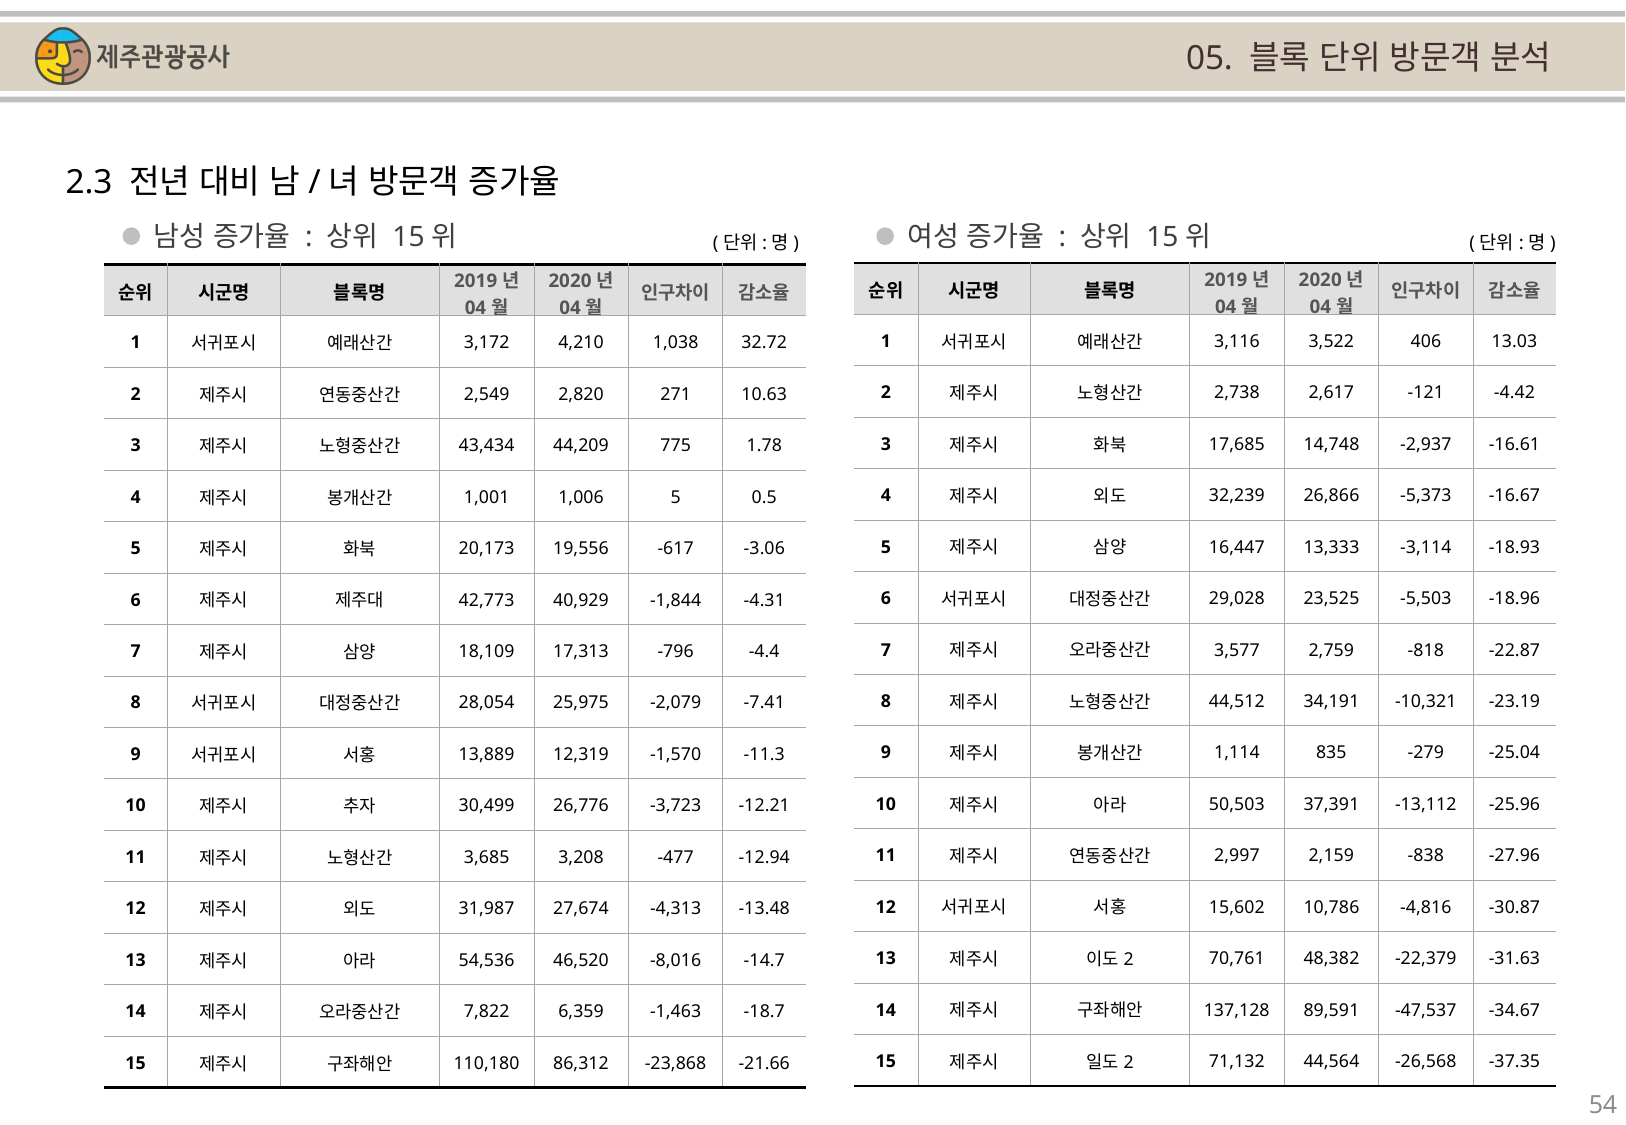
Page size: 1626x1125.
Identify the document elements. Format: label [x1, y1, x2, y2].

table_cell [919, 624, 1030, 674]
table_cell [1379, 469, 1473, 520]
table_cell [168, 728, 280, 778]
table_cell [723, 779, 806, 830]
table_cell [1379, 881, 1473, 931]
table_cell [919, 469, 1030, 520]
table_cell [919, 521, 1030, 571]
table_cell [281, 471, 439, 521]
table_cell [1190, 881, 1284, 931]
table_cell [440, 471, 534, 521]
table_cell [168, 831, 280, 881]
table_cell [104, 1037, 167, 1086]
table_cell [854, 675, 918, 725]
table_cell [535, 419, 628, 470]
table_cell [168, 316, 280, 367]
table_cell [440, 677, 534, 727]
table_cell [281, 934, 439, 984]
table_cell [1474, 778, 1556, 828]
table_cell [1285, 418, 1378, 468]
table_cell [723, 625, 806, 676]
table_cell [168, 934, 280, 984]
table_cell [1031, 315, 1189, 365]
table_cell [440, 882, 534, 933]
table_cell [281, 728, 439, 778]
table_cell [1285, 984, 1378, 1034]
table_cell [629, 934, 722, 984]
table_cell [723, 1037, 806, 1086]
table_cell [281, 316, 439, 367]
table_cell [1379, 366, 1473, 417]
table_header [440, 266, 534, 315]
table_header [1474, 264, 1556, 314]
table_cell [535, 831, 628, 881]
table_cell [1031, 675, 1189, 725]
table_header [168, 266, 280, 315]
table_cell [1190, 726, 1284, 777]
table_cell [1190, 624, 1284, 674]
table_cell [1190, 829, 1284, 880]
table_cell [723, 934, 806, 984]
table_cell [1474, 572, 1556, 623]
table_cell [535, 368, 628, 418]
table_cell [854, 726, 918, 777]
table_cell [723, 882, 806, 933]
table_cell [168, 522, 280, 573]
table_cell [104, 625, 167, 676]
table_cell [919, 366, 1030, 417]
table_cell [104, 368, 167, 418]
table_cell [1474, 624, 1556, 674]
table_cell [168, 419, 280, 470]
table_cell [723, 419, 806, 470]
table_cell [281, 882, 439, 933]
table_cell [1031, 984, 1189, 1034]
table_cell [104, 574, 167, 624]
table_header [104, 266, 167, 315]
table_cell [1031, 521, 1189, 571]
table_cell [629, 625, 722, 676]
table_cell [168, 368, 280, 418]
table_cell [723, 677, 806, 727]
table_cell [1031, 932, 1189, 983]
table_cell [629, 779, 722, 830]
table_cell [281, 985, 439, 1036]
table_cell [1190, 315, 1284, 365]
table_cell [168, 471, 280, 521]
table_cell [440, 574, 534, 624]
table_cell [281, 522, 439, 573]
table_header [1379, 264, 1473, 314]
table_cell [723, 831, 806, 881]
table_header [281, 266, 439, 315]
table_cell [1031, 469, 1189, 520]
table_cell [440, 625, 534, 676]
text_box [50, 152, 1144, 208]
table_cell [723, 471, 806, 521]
table_cell [919, 984, 1030, 1034]
text_box [1042, 28, 1595, 84]
table_cell [854, 1035, 918, 1085]
table_header [535, 266, 628, 315]
table_cell [1474, 315, 1556, 365]
table_cell [1379, 984, 1473, 1034]
table_cell [629, 471, 722, 521]
text_box [121, 210, 472, 260]
table_cell [723, 316, 806, 367]
table_cell [1285, 881, 1378, 931]
table_cell [1474, 881, 1556, 931]
table_cell [104, 419, 167, 470]
table_cell [535, 625, 628, 676]
slide_number [1251, 1063, 1618, 1123]
table_cell [104, 985, 167, 1036]
table_header [854, 264, 918, 314]
table_cell [1190, 984, 1284, 1034]
table_cell [854, 984, 918, 1034]
table_cell [1285, 521, 1378, 571]
table_cell [168, 882, 280, 933]
table_cell [629, 368, 722, 418]
table_cell [1474, 726, 1556, 777]
table_cell [723, 522, 806, 573]
table_cell [854, 881, 918, 931]
table_cell [104, 677, 167, 727]
table_cell [1379, 778, 1473, 828]
table_cell [1031, 418, 1189, 468]
table_cell [854, 932, 918, 983]
table_cell [168, 625, 280, 676]
table_cell [168, 677, 280, 727]
table_cell [104, 831, 167, 881]
table_cell [1474, 932, 1556, 983]
table_cell [1379, 572, 1473, 623]
table_cell [1031, 778, 1189, 828]
table_cell [440, 831, 534, 881]
table_cell [104, 882, 167, 933]
table_cell [535, 677, 628, 727]
table_cell [1285, 675, 1378, 725]
table_cell [535, 316, 628, 367]
table_cell [1190, 675, 1284, 725]
table_cell [1474, 469, 1556, 520]
table_header [1190, 264, 1284, 314]
table_header [919, 264, 1030, 314]
table_cell [1285, 932, 1378, 983]
table_cell [919, 572, 1030, 623]
table_cell [854, 366, 918, 417]
table_header [1285, 264, 1378, 314]
table_cell [919, 829, 1030, 880]
table_cell [1031, 366, 1189, 417]
table_cell [629, 728, 722, 778]
table_cell [281, 677, 439, 727]
table_cell [629, 985, 722, 1036]
table_cell [1285, 624, 1378, 674]
table_cell [854, 778, 918, 828]
table_cell [535, 882, 628, 933]
table_cell [1285, 315, 1378, 365]
table_cell [629, 677, 722, 727]
table_cell [1285, 572, 1378, 623]
table_header [1031, 264, 1189, 314]
table_cell [723, 728, 806, 778]
table_cell [1379, 829, 1473, 880]
table_cell [919, 778, 1030, 828]
table_cell [1379, 624, 1473, 674]
table_cell [535, 522, 628, 573]
table_cell [535, 934, 628, 984]
table_cell [1190, 1035, 1284, 1085]
table_cell [1190, 932, 1284, 983]
picture [31, 26, 232, 87]
table_cell [1285, 726, 1378, 777]
table_cell [168, 1037, 280, 1086]
table_cell [1190, 521, 1284, 571]
table_cell [629, 831, 722, 881]
table_cell [854, 418, 918, 468]
table_cell [1285, 778, 1378, 828]
table_cell [723, 985, 806, 1036]
text_box [698, 223, 814, 261]
table_cell [104, 522, 167, 573]
table_cell [440, 522, 534, 573]
table_cell [919, 1035, 1030, 1085]
table_cell [104, 316, 167, 367]
table_cell [854, 624, 918, 674]
table_cell [854, 521, 918, 571]
table_cell [1474, 366, 1556, 417]
table_cell [281, 779, 439, 830]
table_cell [1474, 984, 1556, 1034]
table_cell [281, 625, 439, 676]
table_cell [629, 882, 722, 933]
text_box [875, 210, 1226, 260]
table_cell [723, 368, 806, 418]
table_cell [1190, 572, 1284, 623]
table_cell [1474, 675, 1556, 725]
table_cell [919, 675, 1030, 725]
table_cell [1379, 1035, 1473, 1063]
table_cell [104, 471, 167, 521]
table_cell [1285, 469, 1378, 520]
table_cell [629, 522, 722, 573]
table_cell [629, 316, 722, 367]
table_cell [919, 932, 1030, 983]
table_cell [1031, 1035, 1189, 1085]
table_cell [168, 779, 280, 830]
table_cell [440, 934, 534, 984]
table_cell [1285, 366, 1378, 417]
table_cell [1474, 418, 1556, 468]
table_cell [168, 574, 280, 624]
text_box [1454, 223, 1571, 261]
table_cell [1031, 881, 1189, 931]
table_cell [919, 881, 1030, 931]
table_cell [535, 1037, 628, 1086]
table_cell [104, 728, 167, 778]
table_cell [440, 419, 534, 470]
table_cell [535, 728, 628, 778]
table_cell [1379, 932, 1473, 983]
table_cell [723, 574, 806, 624]
table_cell [281, 419, 439, 470]
table_header [629, 266, 722, 315]
table_cell [854, 829, 918, 880]
table_cell [919, 726, 1030, 777]
table_cell [1474, 829, 1556, 880]
table_cell [440, 779, 534, 830]
table_cell [1190, 469, 1284, 520]
table_cell [854, 469, 918, 520]
table_cell [1190, 418, 1284, 468]
table_cell [1474, 521, 1556, 571]
table_cell [281, 831, 439, 881]
table_cell [629, 1037, 722, 1086]
table_cell [168, 985, 280, 1036]
table_cell [1190, 778, 1284, 828]
table_cell [1379, 726, 1473, 777]
table_cell [919, 315, 1030, 365]
table_cell [629, 574, 722, 624]
table_cell [535, 471, 628, 521]
table_cell [281, 574, 439, 624]
table_cell [919, 418, 1030, 468]
table_cell [1285, 829, 1378, 880]
table_cell [104, 934, 167, 984]
table_cell [440, 985, 534, 1036]
table_cell [1379, 418, 1473, 468]
table_cell [535, 574, 628, 624]
table_cell [440, 728, 534, 778]
table_cell [1379, 675, 1473, 725]
table_cell [281, 368, 439, 418]
table_cell [104, 779, 167, 830]
table_cell [854, 315, 918, 365]
table_cell [854, 572, 918, 623]
table_cell [1379, 521, 1473, 571]
table_cell [1031, 726, 1189, 777]
table_cell [1379, 315, 1473, 365]
table_cell [440, 368, 534, 418]
table_cell [535, 985, 628, 1036]
table_cell [1190, 366, 1284, 417]
table_header [723, 266, 806, 315]
table_cell [1285, 1035, 1378, 1063]
table_cell [281, 1037, 439, 1086]
table_cell [1031, 624, 1189, 674]
table_cell [440, 316, 534, 367]
table_cell [1474, 1035, 1556, 1063]
table_cell [440, 1037, 534, 1086]
table_cell [629, 419, 722, 470]
table_cell [1031, 572, 1189, 623]
table_cell [535, 779, 628, 830]
table_cell [1031, 829, 1189, 880]
